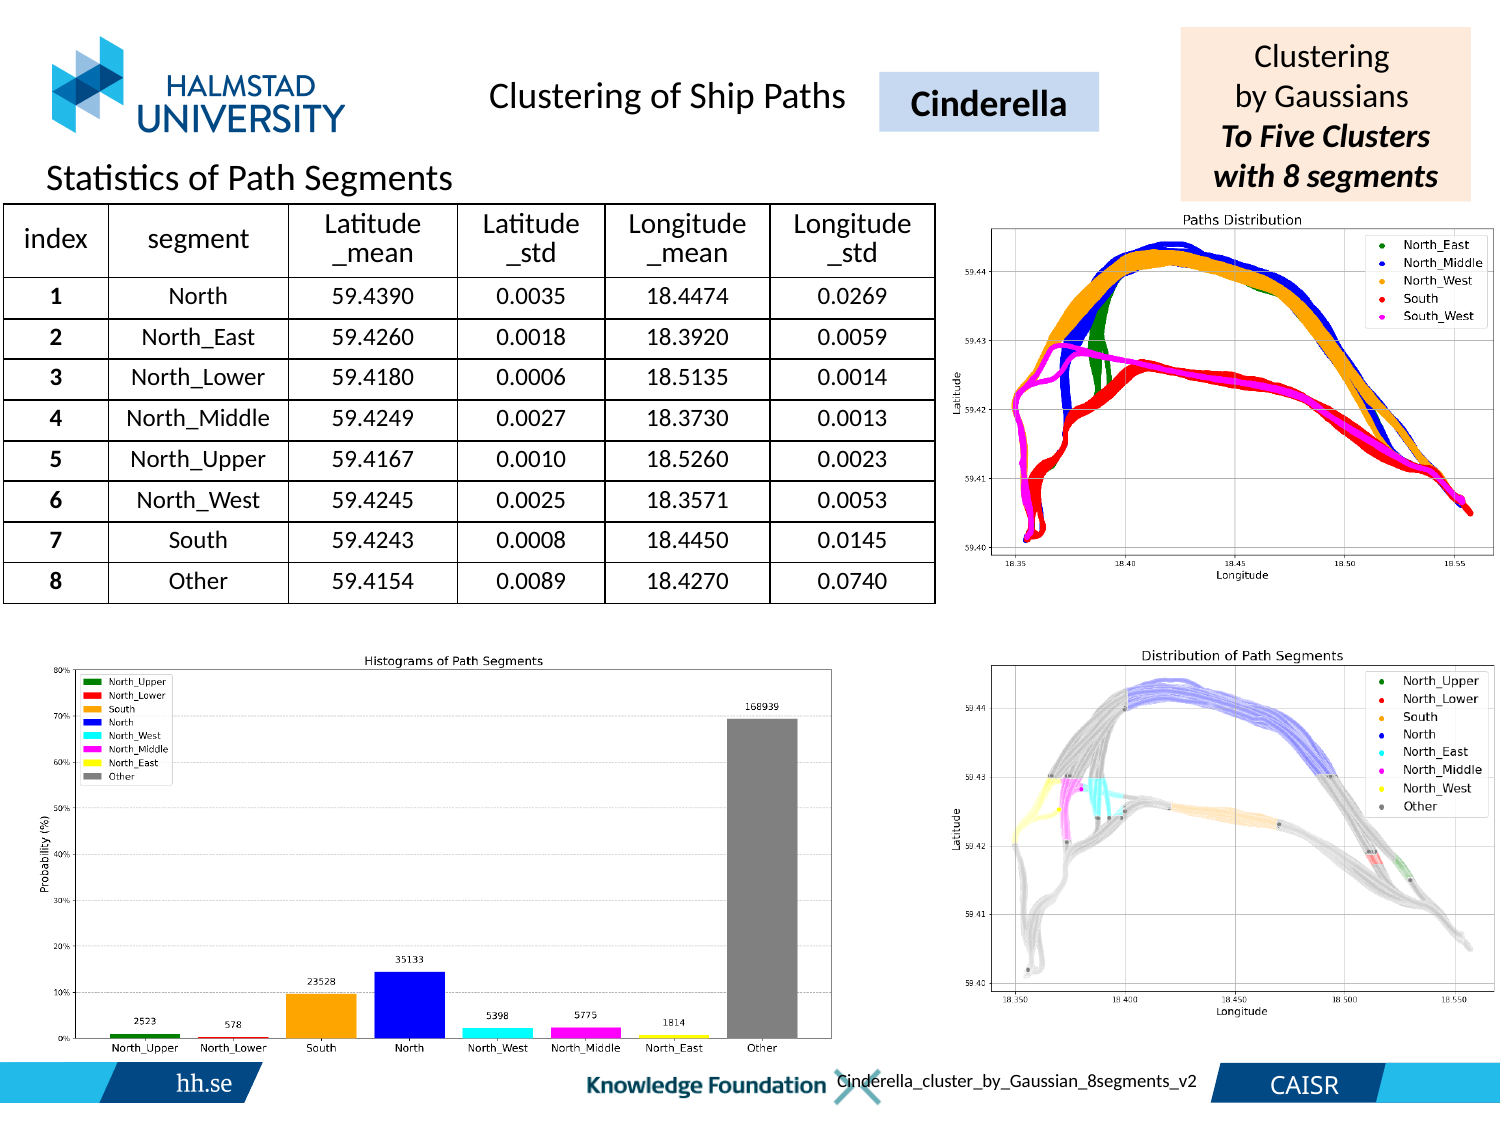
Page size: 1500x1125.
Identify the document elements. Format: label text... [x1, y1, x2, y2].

table_header Latitude _mean [289, 206, 457, 277]
table_header segment [109, 206, 288, 277]
table_cell 4 [4, 401, 108, 440]
text_box Statistics of Path Segments [31, 145, 723, 206]
table_cell 3 [4, 360, 108, 399]
table_cell 0.0008 [458, 523, 604, 562]
table_cell 0.0018 [458, 320, 604, 358]
text_box Clustering by Gaussians To Five Clusters with 8 segments [1180, 27, 1471, 202]
table_cell 5 [4, 442, 108, 480]
text_box Clustering of Ship Paths [421, 63, 924, 124]
table_cell 18.3730 [606, 401, 769, 440]
picture [0, 645, 897, 1113]
table_cell 7 [4, 523, 108, 562]
table_cell 1 [4, 278, 108, 318]
picture [52, 36, 345, 133]
table_cell 59.4180 [289, 360, 457, 399]
table_cell 18.4270 [606, 563, 769, 603]
table_cell 6 [4, 482, 108, 521]
table_cell 0.0740 [771, 563, 934, 603]
table_cell 59.4249 [289, 401, 457, 440]
table_cell 8 [4, 563, 108, 603]
table_cell 0.0023 [771, 442, 934, 480]
table_cell 0.0006 [458, 360, 604, 399]
table_cell 59.4154 [289, 563, 457, 603]
table_cell 0.0053 [771, 482, 934, 521]
table_cell North_Upper [109, 442, 288, 480]
table_cell North_Middle [109, 401, 288, 440]
table_cell North_West [109, 482, 288, 521]
table_header Latitude _std [458, 206, 604, 277]
table_cell 2 [4, 320, 108, 358]
table_cell 0.0013 [771, 401, 934, 440]
table_cell 0.0269 [771, 278, 934, 318]
table_cell 18.5260 [606, 442, 769, 480]
table_cell 59.4390 [289, 278, 457, 318]
table_cell 0.0010 [458, 442, 604, 480]
table_cell North_East [109, 320, 288, 358]
table_cell 59.4245 [289, 482, 457, 521]
text_box Cinderella_cluster_by_Gaussian_8segments_v2 [822, 1061, 1249, 1099]
table_cell 59.4243 [289, 523, 457, 562]
table_cell 0.0014 [771, 360, 934, 399]
table_header index [4, 205, 108, 277]
table_cell South [109, 523, 288, 562]
table_cell 0.0145 [771, 523, 934, 562]
picture [948, 207, 1500, 582]
table_cell 0.0035 [458, 278, 604, 318]
table_cell 18.3920 [606, 320, 769, 358]
table_cell 18.4474 [606, 278, 769, 318]
table_cell North_Lower [109, 360, 288, 399]
table_header Longitude _std [771, 205, 934, 277]
table_cell 18.3571 [606, 482, 769, 521]
table_cell North [109, 278, 288, 318]
table_cell 59.4260 [289, 320, 457, 358]
text_box Cinderella [879, 71, 1100, 132]
picture [947, 649, 1499, 1023]
table_cell Other [109, 563, 288, 603]
table_cell 18.5135 [606, 360, 769, 399]
table_cell 0.0025 [458, 482, 604, 521]
table_cell 18.4450 [606, 523, 769, 562]
table_cell 0.0027 [458, 401, 604, 440]
table_cell 0.0059 [771, 320, 934, 358]
table_cell 0.0089 [458, 563, 604, 603]
table_header Longitude _mean [606, 205, 769, 277]
table_cell 59.4167 [289, 442, 457, 480]
